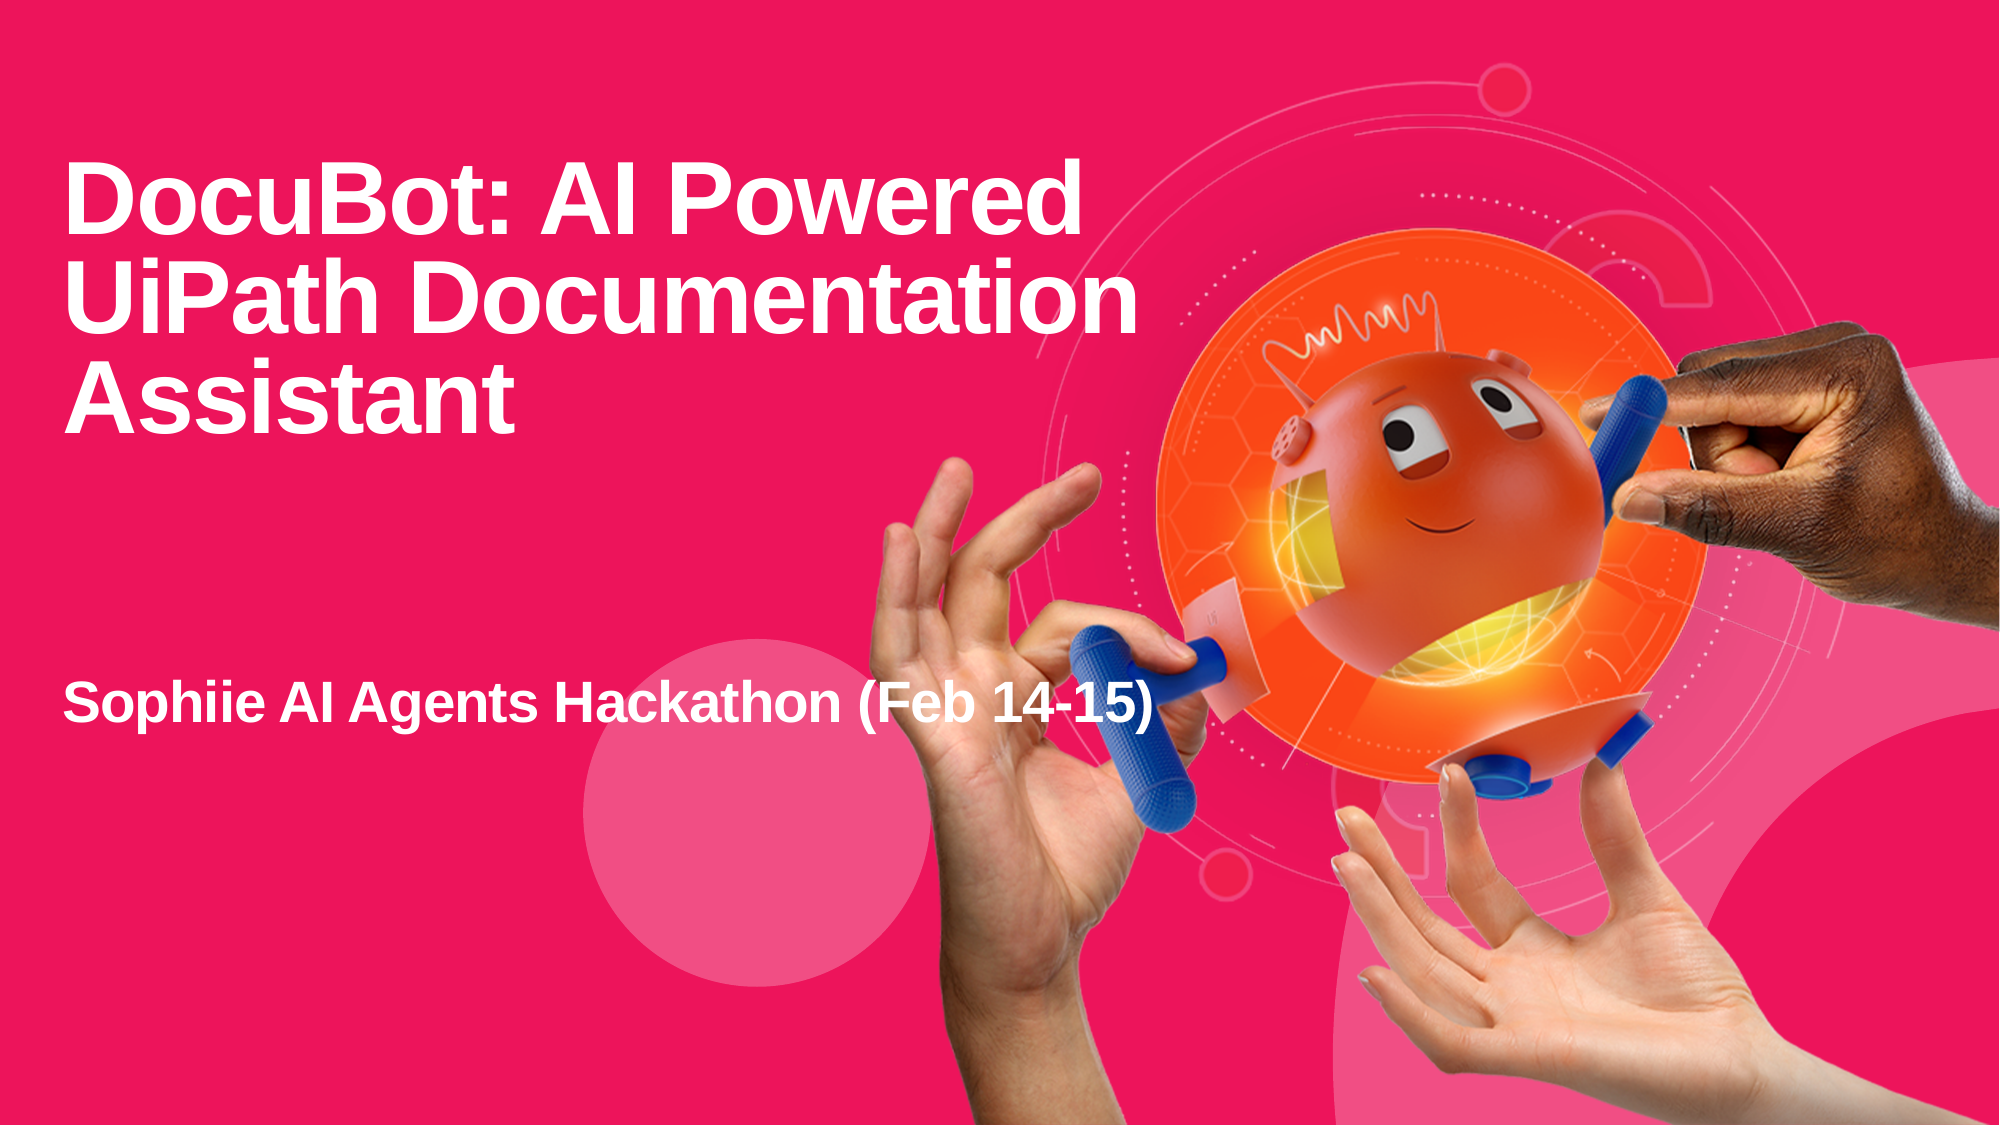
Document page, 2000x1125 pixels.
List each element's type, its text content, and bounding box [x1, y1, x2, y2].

picture [831, 27, 2000, 1125]
title DocuBot: AI Powered UiPath Documentation Assistant [62, 113, 1381, 579]
subtitle Sophiie AI Agents Hackathon (Feb 14-15) [62, 587, 1271, 876]
